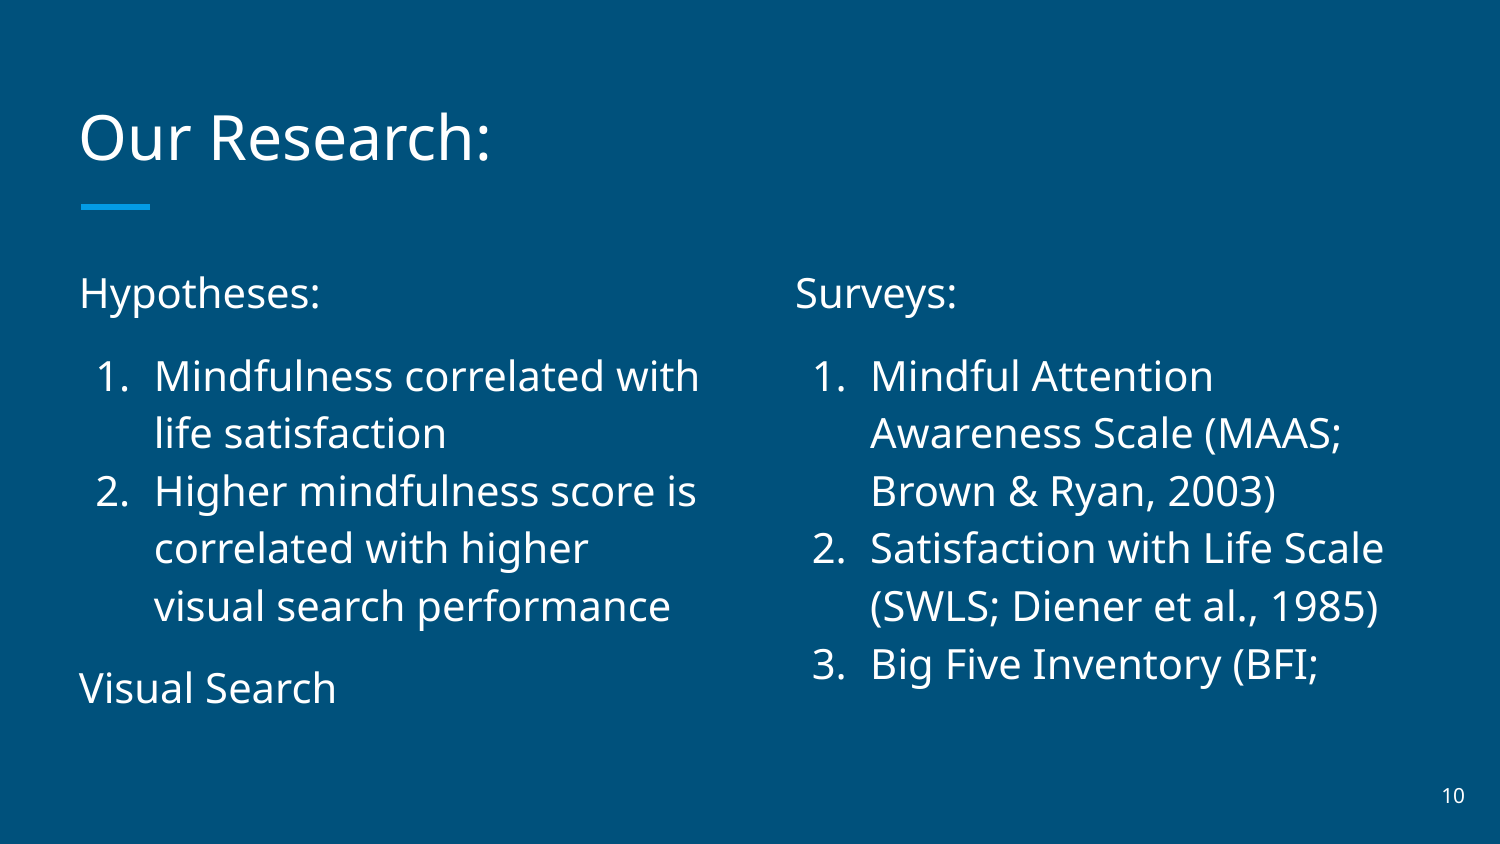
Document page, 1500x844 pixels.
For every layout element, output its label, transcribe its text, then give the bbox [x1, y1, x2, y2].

list Surveys: Mindful Attention Awareness Scale (MAAS; Brown & Ryan, 2003) Satisfaction with Life Scale (SWLS; Diener et al., 1985) Big Five Inventory (BFI; [780, 244, 1437, 750]
slide_number ‹#› [1389, 764, 1480, 830]
list Hypotheses: Mindfulness correlated with life satisfaction Higher mindfulness score is correlated with higher visual search performance Visual Search [63, 244, 720, 750]
title Our Research: [63, 75, 1437, 188]
